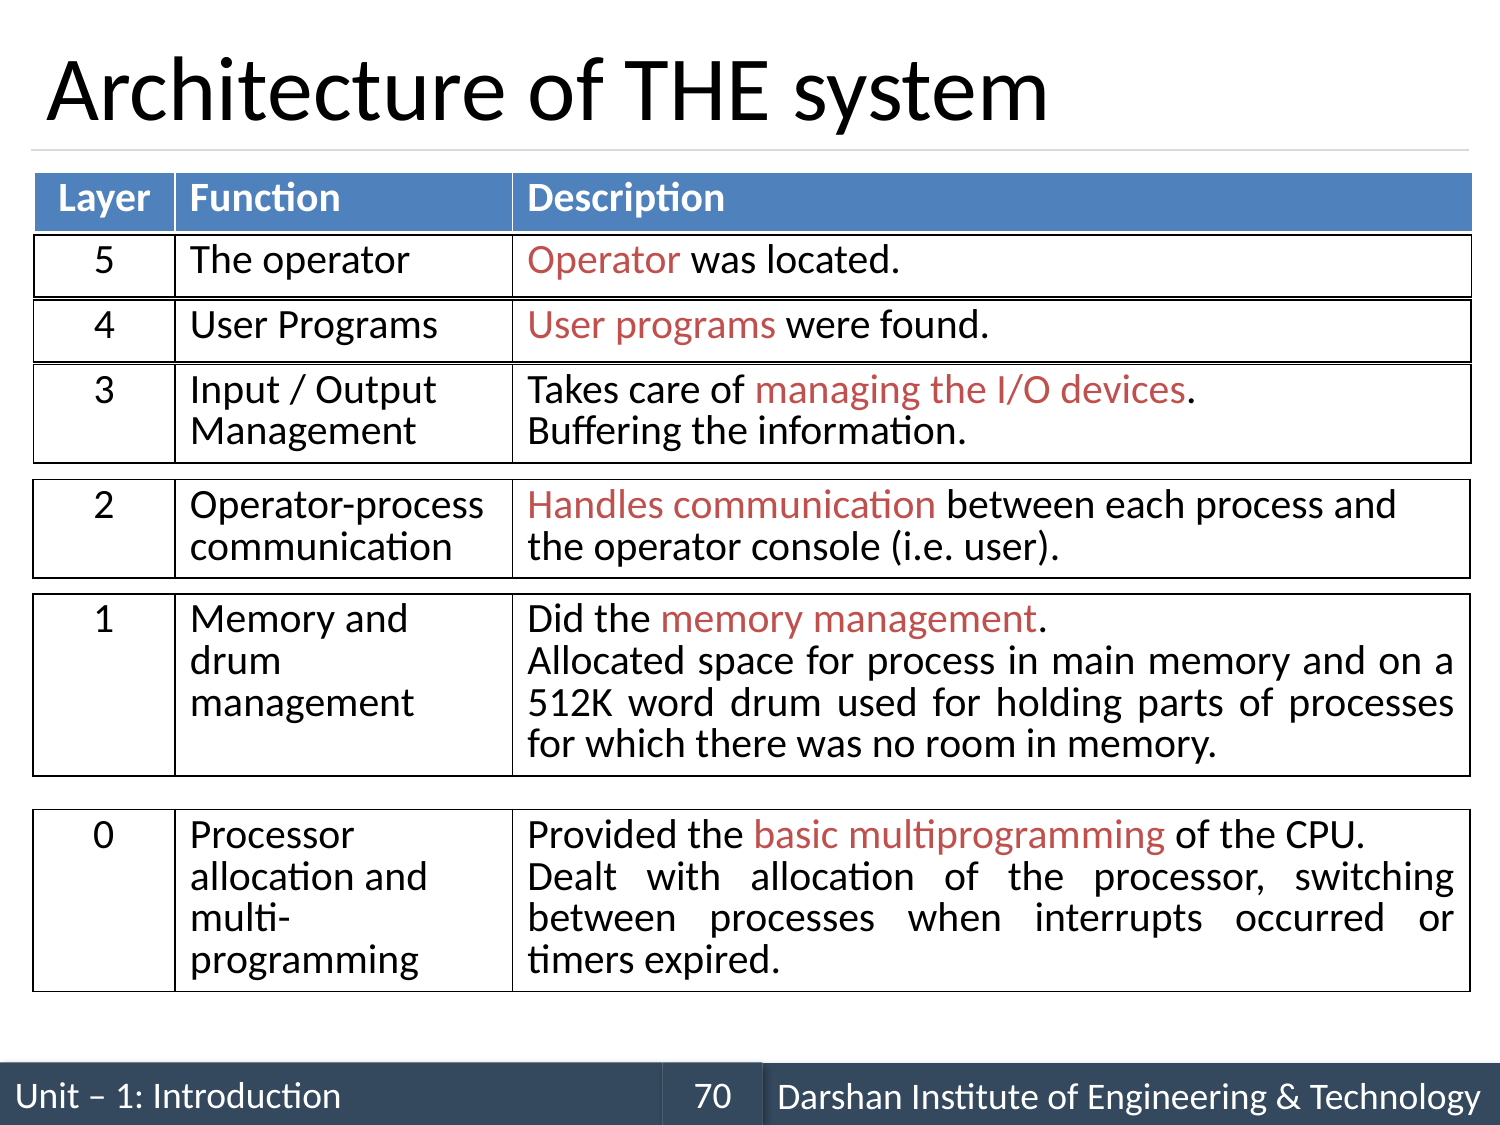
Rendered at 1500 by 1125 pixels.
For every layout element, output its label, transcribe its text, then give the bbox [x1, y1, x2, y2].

table_header Operator was located. [513, 236, 1471, 296]
table_header 1 [34, 595, 174, 775]
table_header 4 [34, 301, 174, 361]
table_header Function [176, 173, 512, 231]
title Architecture of THE system [31, 17, 1469, 150]
table_header The operator [176, 236, 512, 296]
table_header Operator-process communication [176, 480, 512, 577]
table_header Takes care of managing the I/O devices. Buffering the information. [513, 365, 1470, 462]
table_header Description [513, 173, 1472, 231]
table_header Layer [35, 173, 174, 231]
table_header Did the memory management. Allocated space for process in main memory and on a 512K word drum used for holding parts of processes for which there was no room in memory. [513, 595, 1469, 775]
table_header Memory and drum management [176, 595, 512, 775]
table_header 3 [34, 365, 174, 462]
table_header User Programs [176, 301, 512, 361]
table_header 0 [34, 810, 174, 991]
table_header 5 [35, 236, 174, 296]
table_header Processor allocation and multi-programming [176, 810, 512, 991]
table_header 2 [34, 480, 174, 577]
table_header Input / Output Management [176, 365, 512, 462]
table_header Handles communication between each process and the operator console (i.e. user). [513, 480, 1469, 577]
table_header User programs were found. [513, 301, 1470, 361]
table_header Provided the basic multiprogramming of the CPU. Dealt with allocation of the processor, switching between processes when interrupts occurred or timers expired. [513, 810, 1469, 991]
